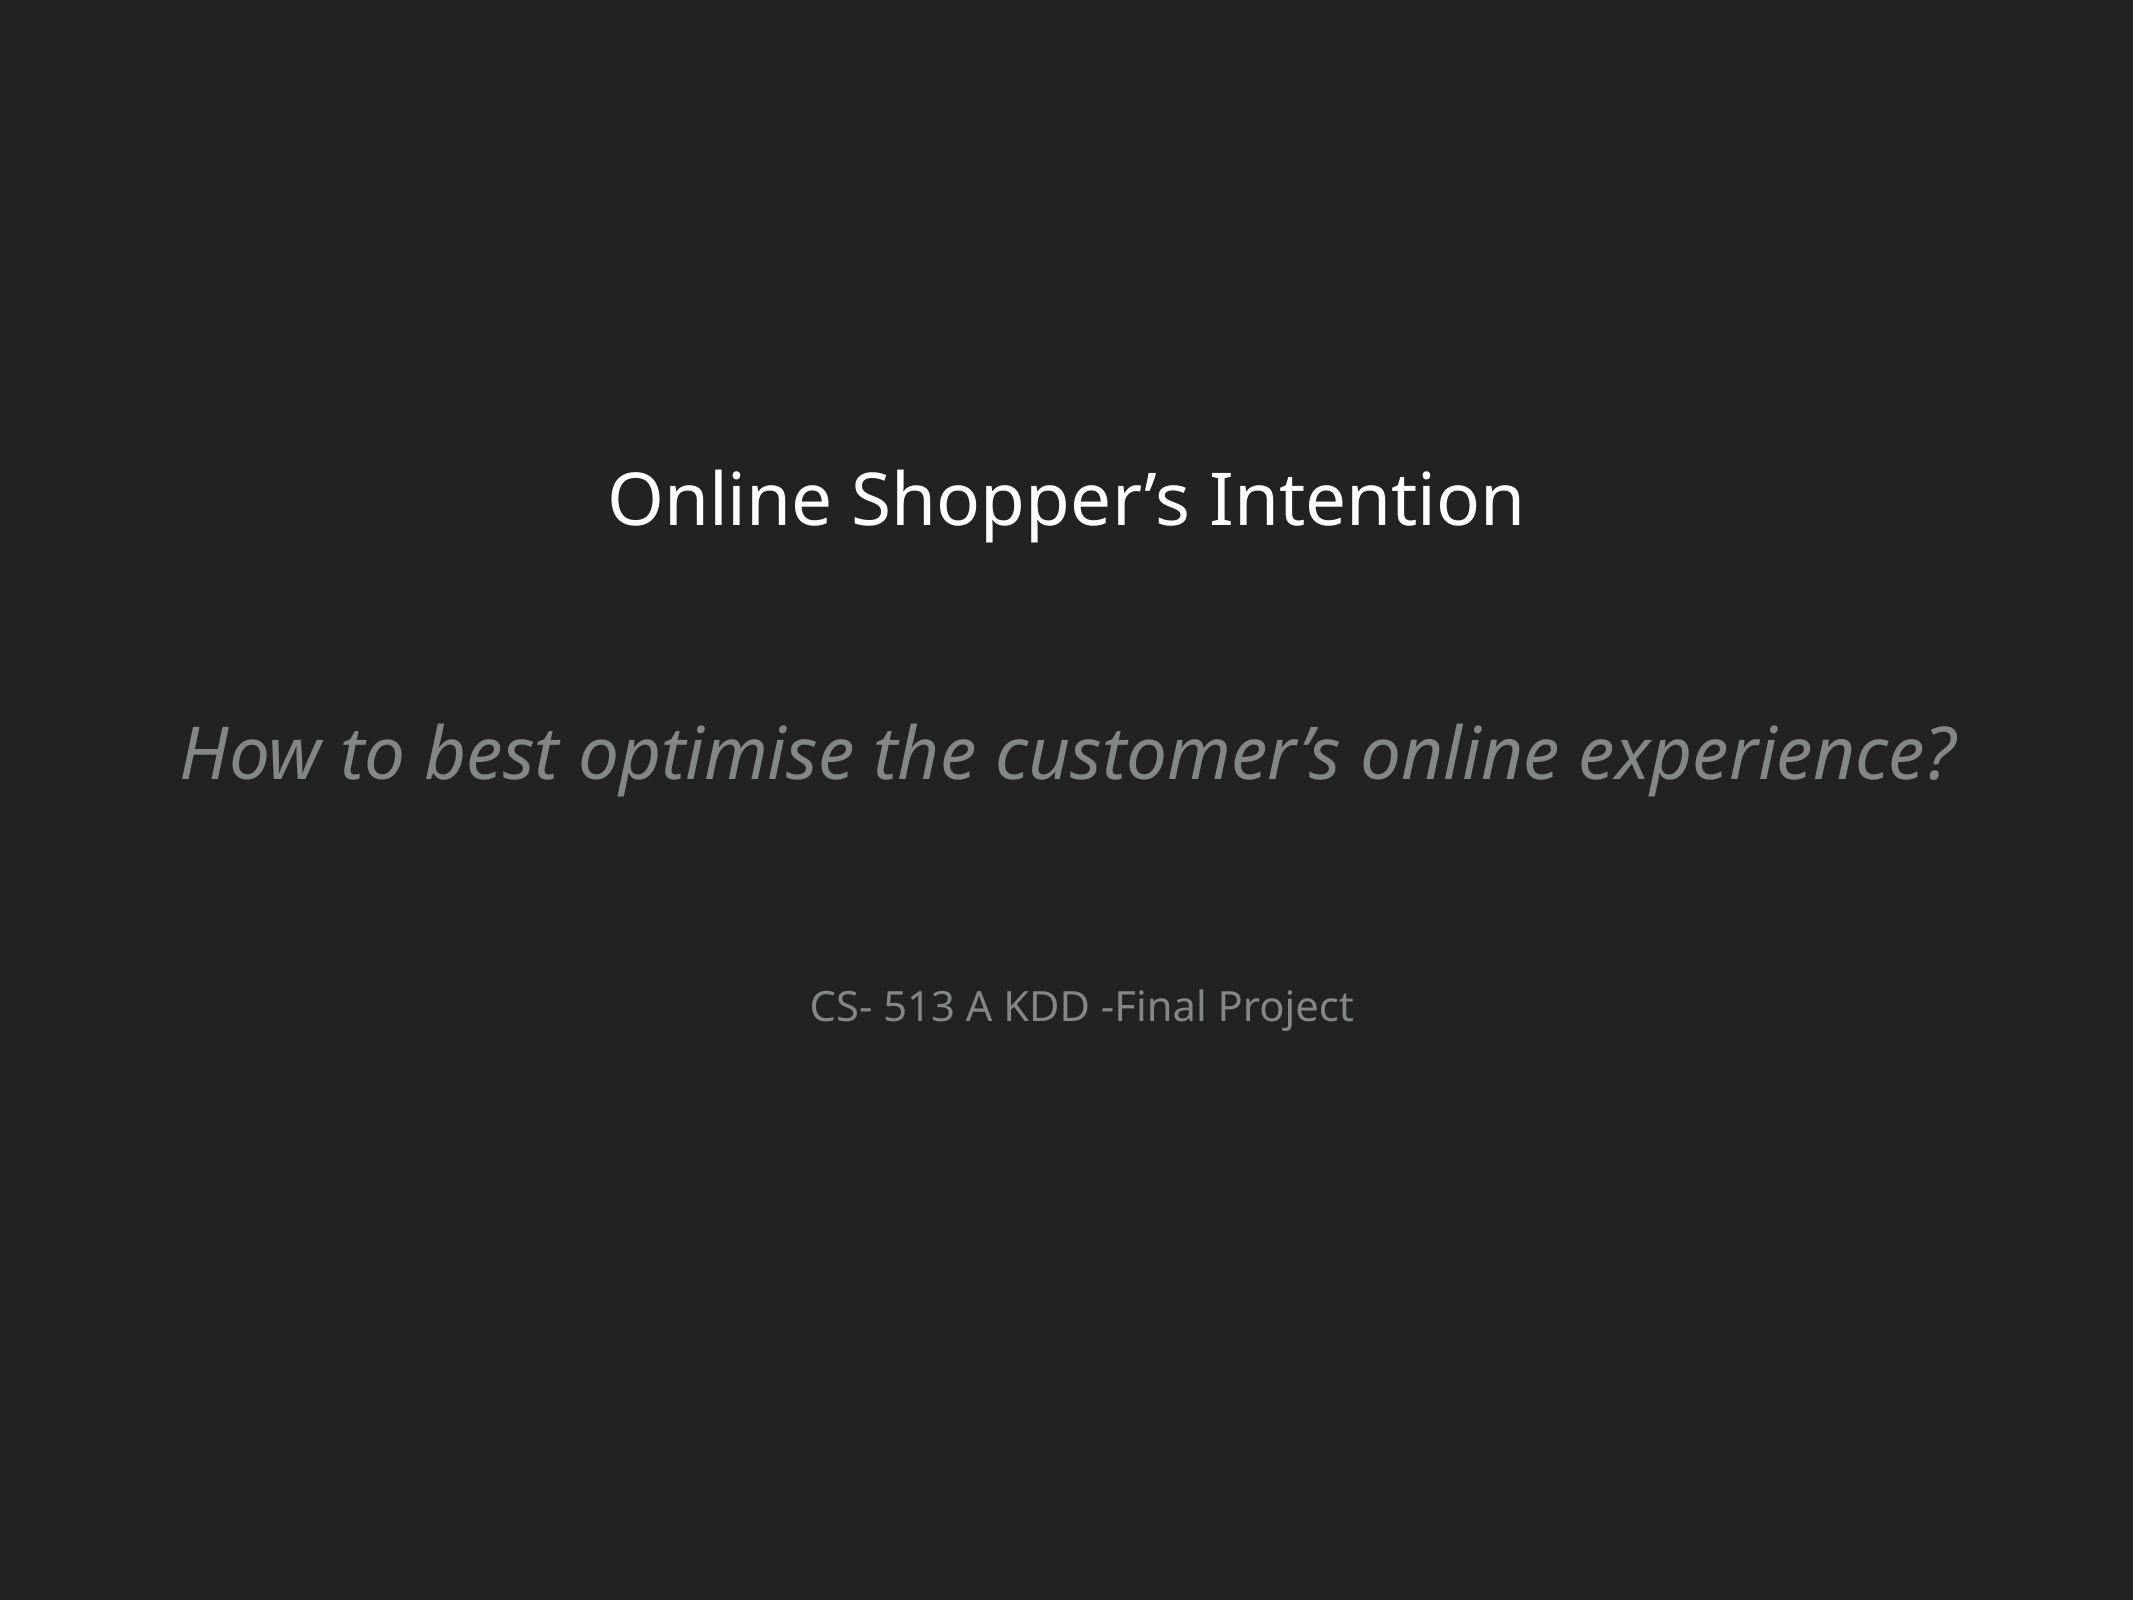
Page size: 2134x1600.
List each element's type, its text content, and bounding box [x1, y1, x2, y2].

text_box How to best optimise the customer’s online experience? [170, 697, 1967, 802]
text_box CS- 513 A KDD -Final Project [801, 971, 1447, 1038]
text_box Online Shopper’s Intention [598, 443, 1535, 548]
